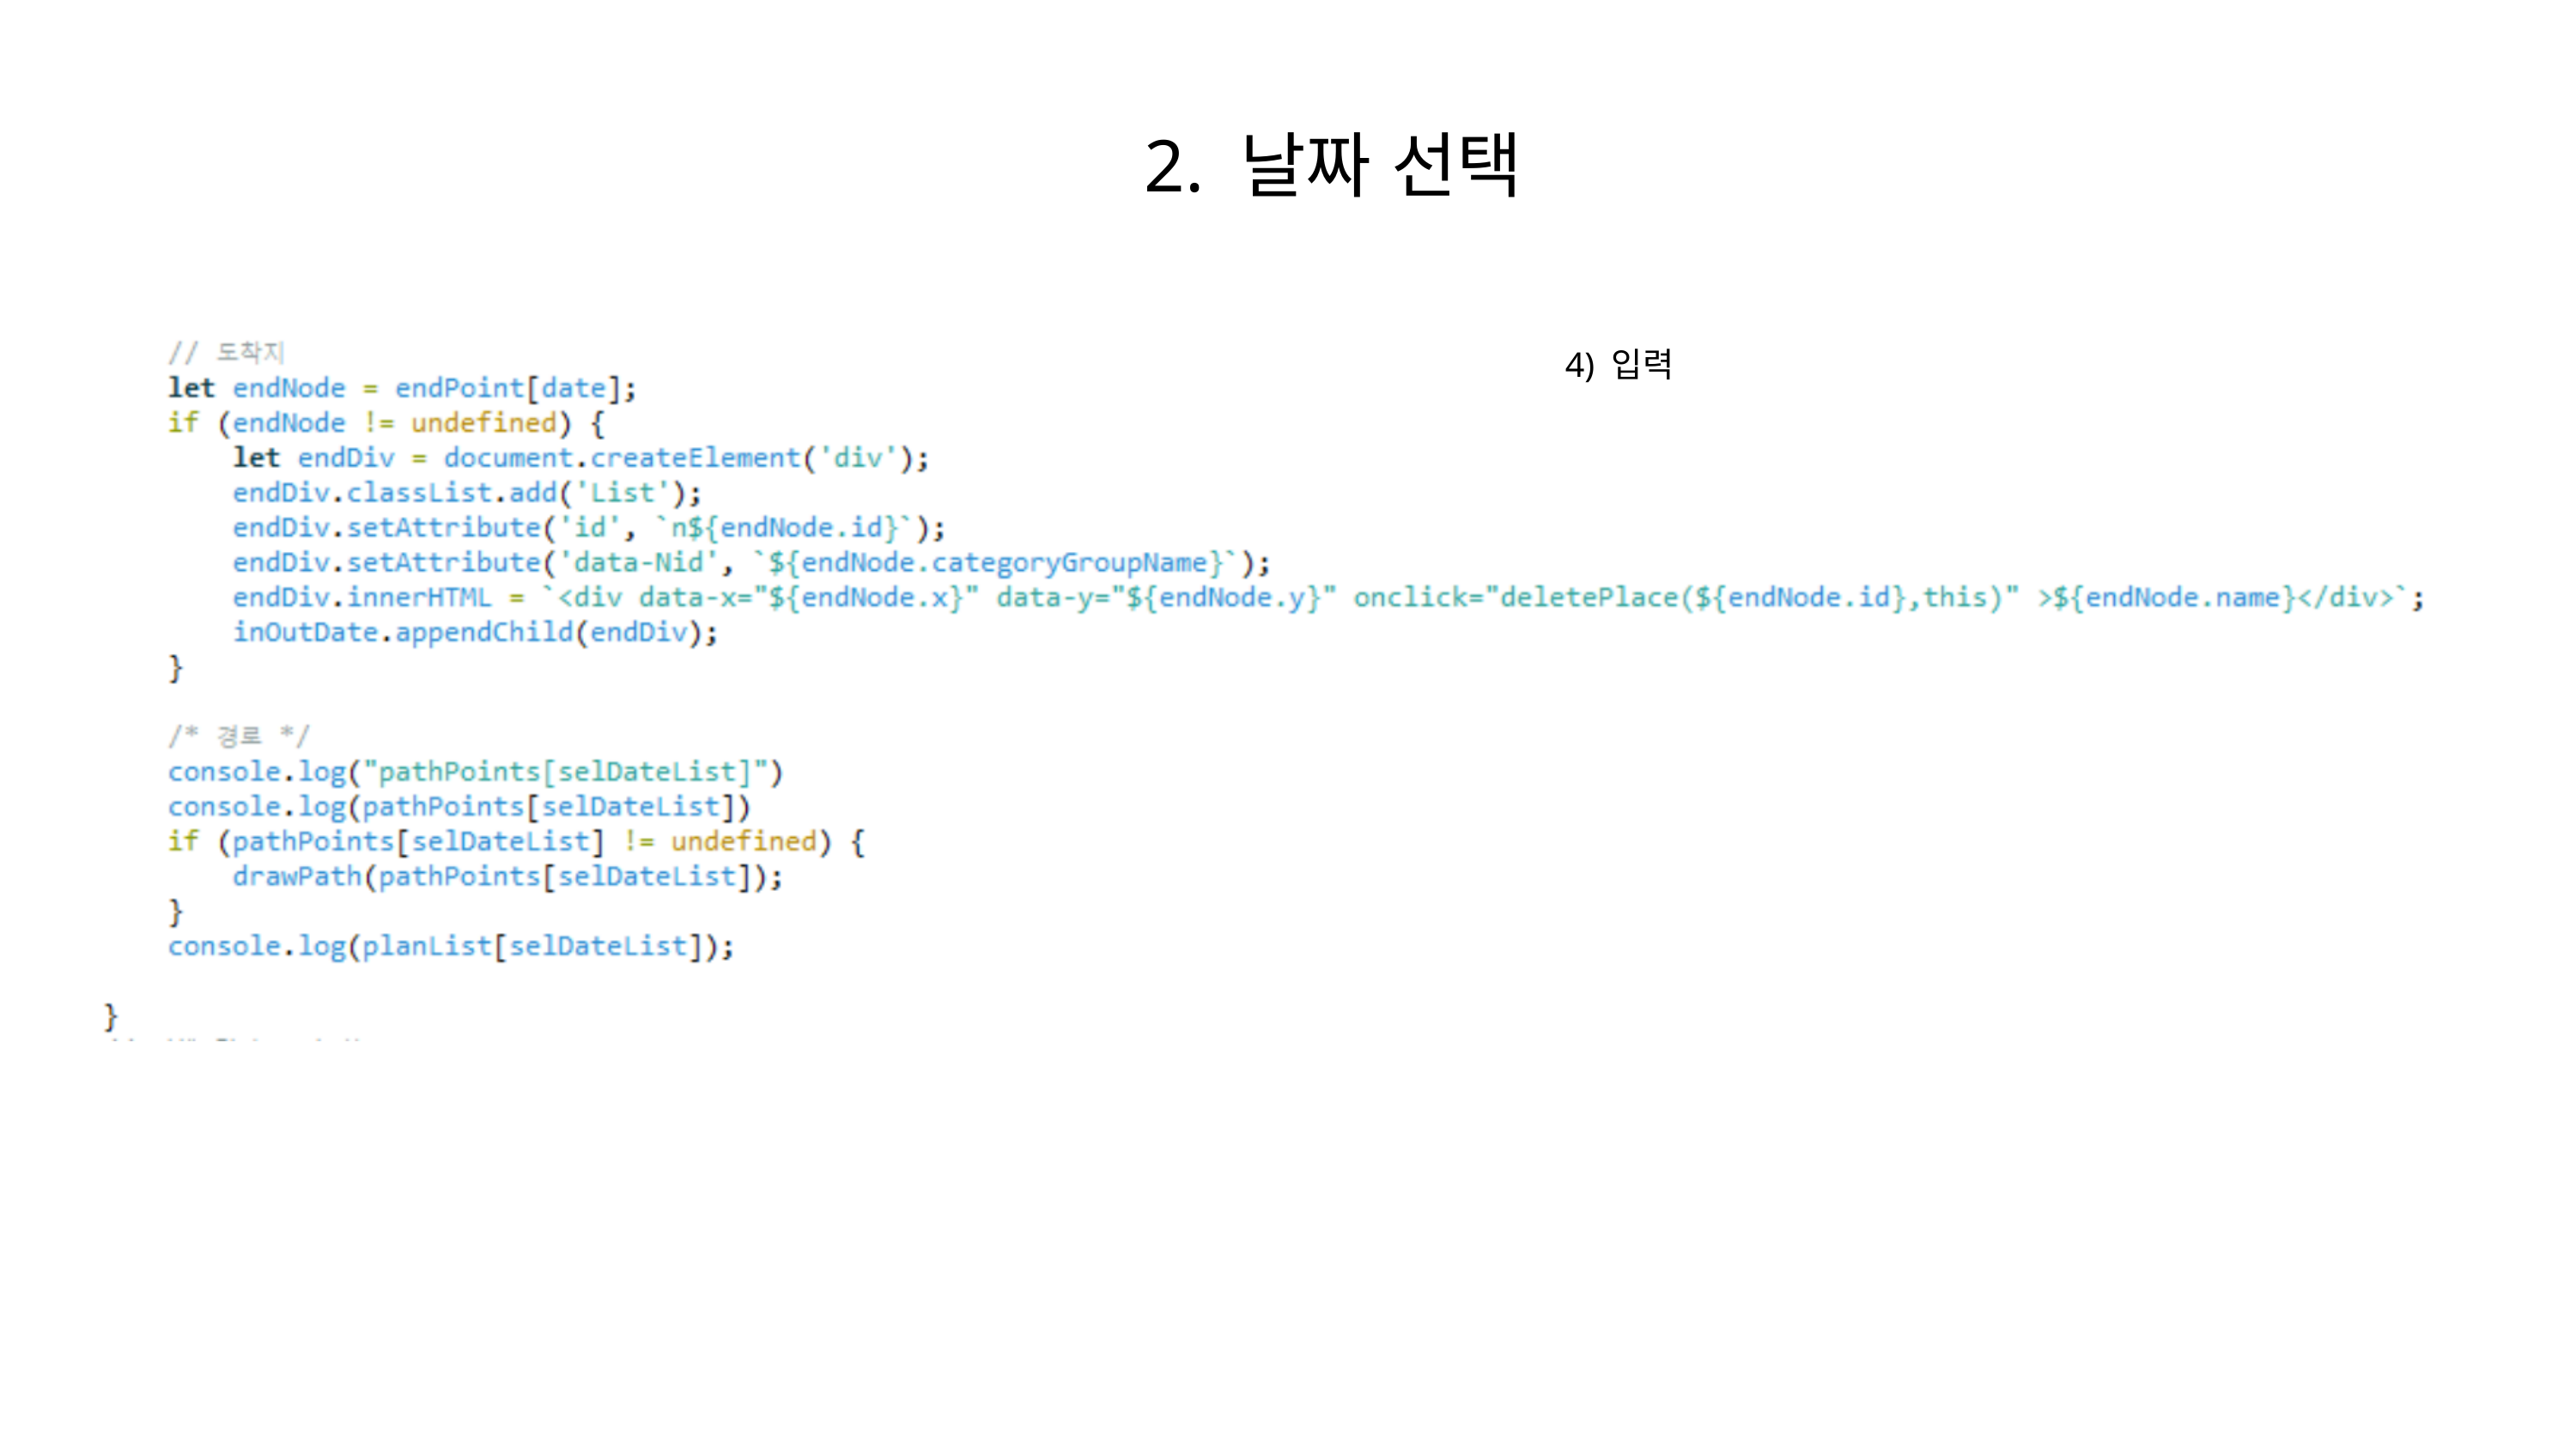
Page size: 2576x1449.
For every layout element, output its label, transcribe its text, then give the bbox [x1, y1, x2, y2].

text_box 2. 날짜 선택 [550, 93, 2117, 193]
picture [98, 332, 2446, 1041]
